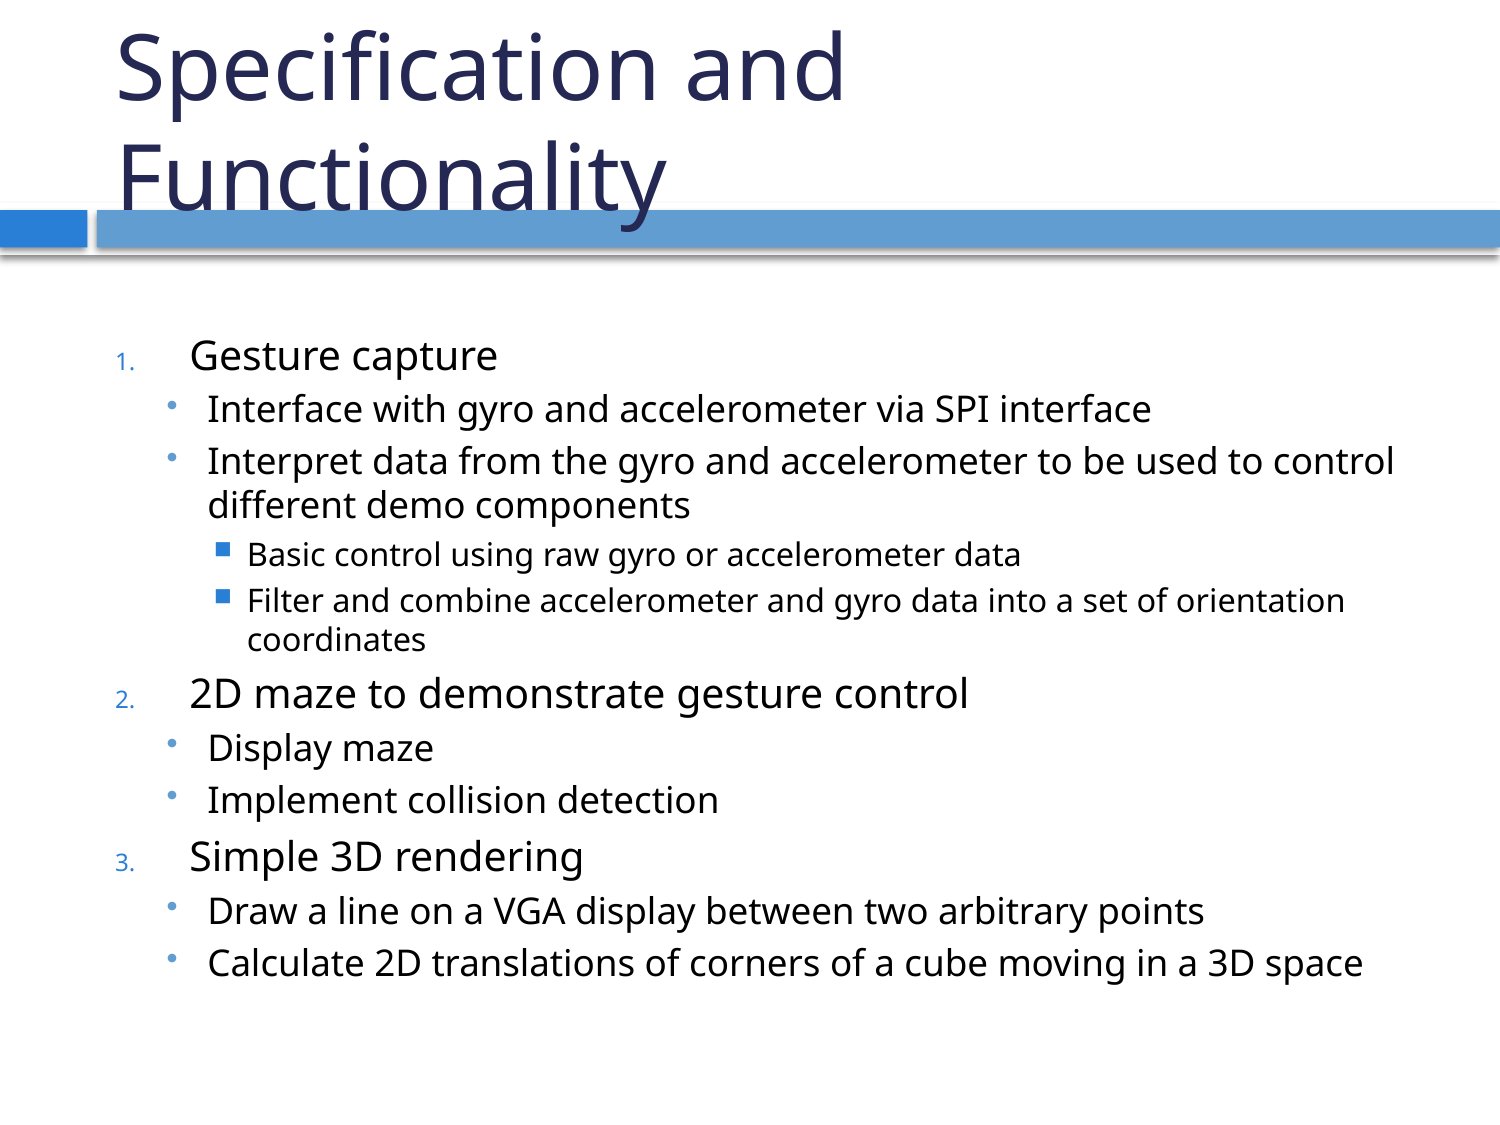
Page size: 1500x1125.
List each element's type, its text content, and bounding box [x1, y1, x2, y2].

list Gesture capture Interface with gyro and accelerometer via SPI interface Interpret data from the gyro and accelerometer to be used to control different demo components Basic control using raw gyro or accelerometer data Filter and combine accelerometer and gyro data into a set of orientation coordinates 2D maze to demonstrate gesture control Display maze Implement collision detection Simple 3D rendering Draw a line on a VGA display between two arbitrary points Calculate 2D translations of corners of a cube moving in a 3D space [100, 262, 1438, 1000]
title Specification and Functionality [100, 37, 1438, 200]
